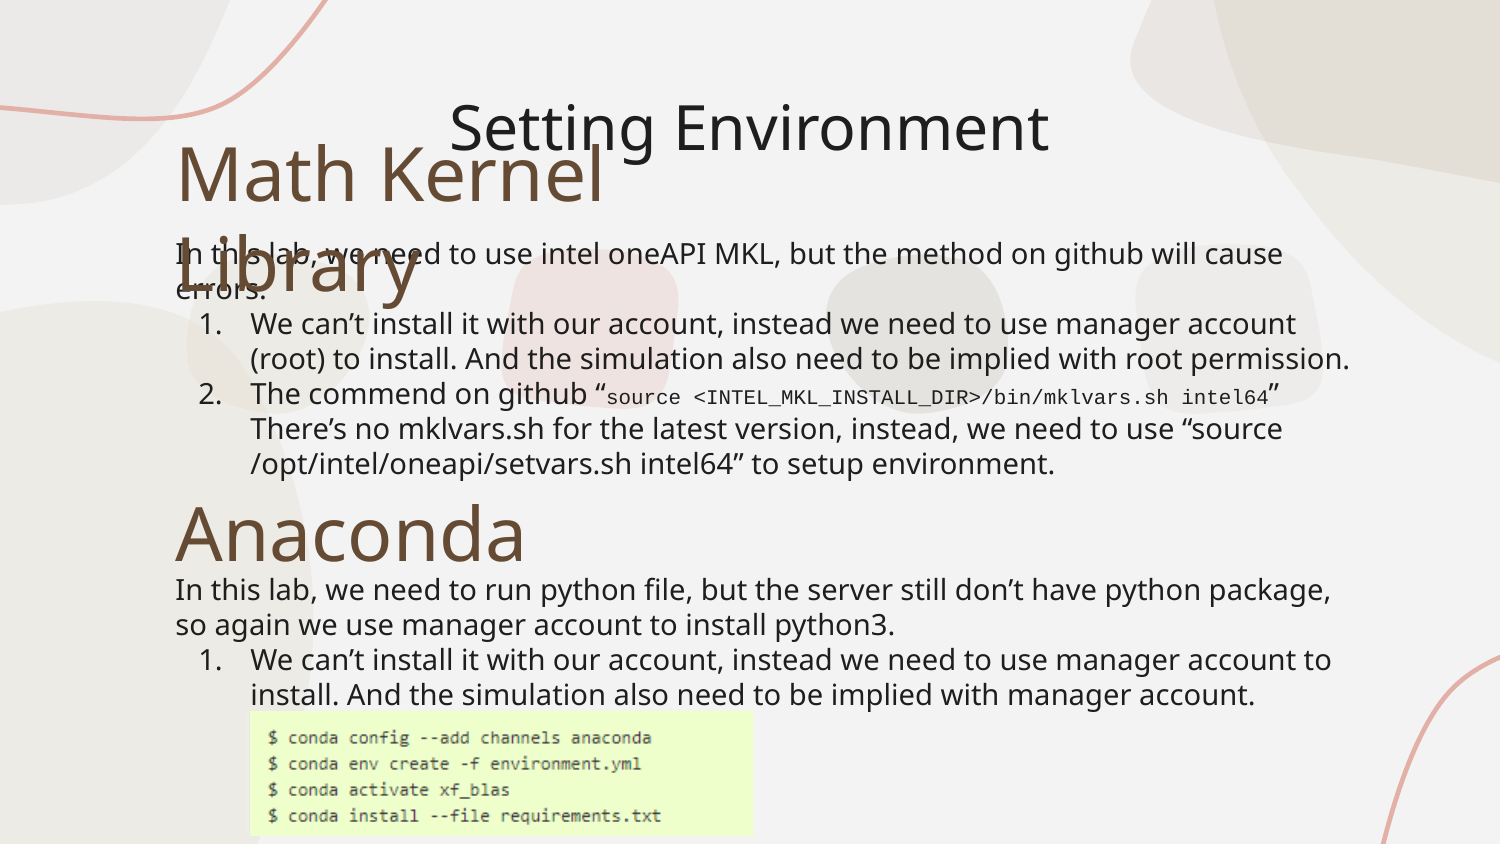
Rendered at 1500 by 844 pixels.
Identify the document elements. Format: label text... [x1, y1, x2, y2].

title In this lab, we need to use intel oneAPI MKL, but the method on github will cause errors. We can’t install it with our account, instead we need to use manager account (root) to install. And the simulation also need to be implied with root permission. The commend on github “source <INTEL_MKL_INSTALL_DIR>/bin/mklvars.sh intel64” There’s no mklvars.sh for the latest version, instead, we need to use “source /opt/intel/oneapi/setvars.sh intel64” to setup environment. [160, 253, 1380, 496]
title Anaconda [160, 495, 671, 557]
picture [247, 711, 754, 836]
title Setting Environment [118, 71, 1382, 180]
title Math Kernel Library [160, 180, 867, 254]
title In this lab, we need to run python file, but the server still don’t have python package, so again we use manager account to install python3. We can’t install it with our account, instead we need to use manager account to install. And the simulation also need to be implied with manager account. [160, 557, 1380, 762]
